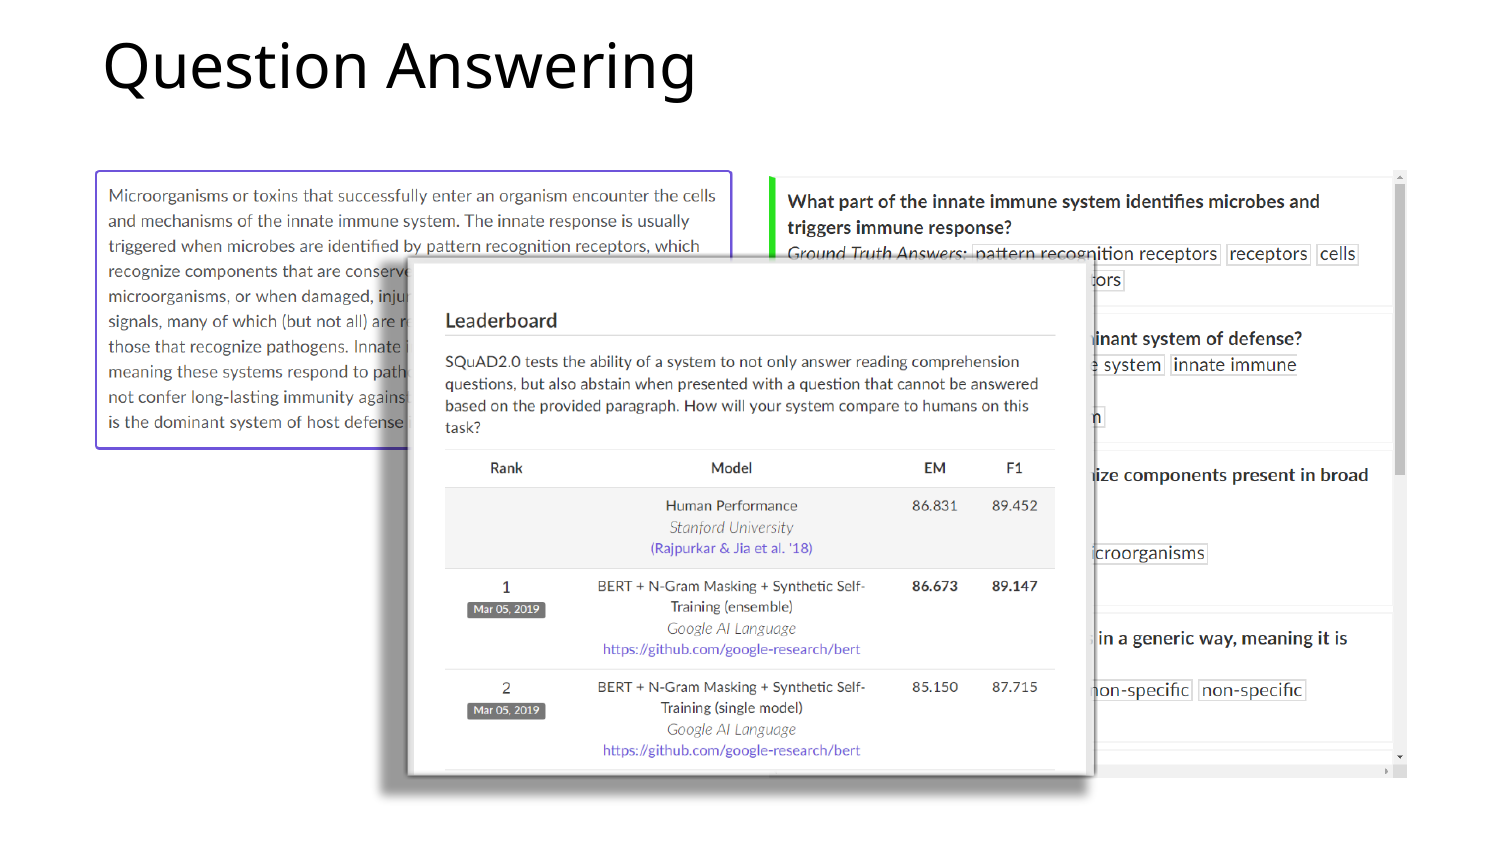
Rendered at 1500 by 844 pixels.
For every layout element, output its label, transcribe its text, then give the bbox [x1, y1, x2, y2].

picture [87, 163, 1413, 786]
title Question Answering [87, 27, 1500, 134]
